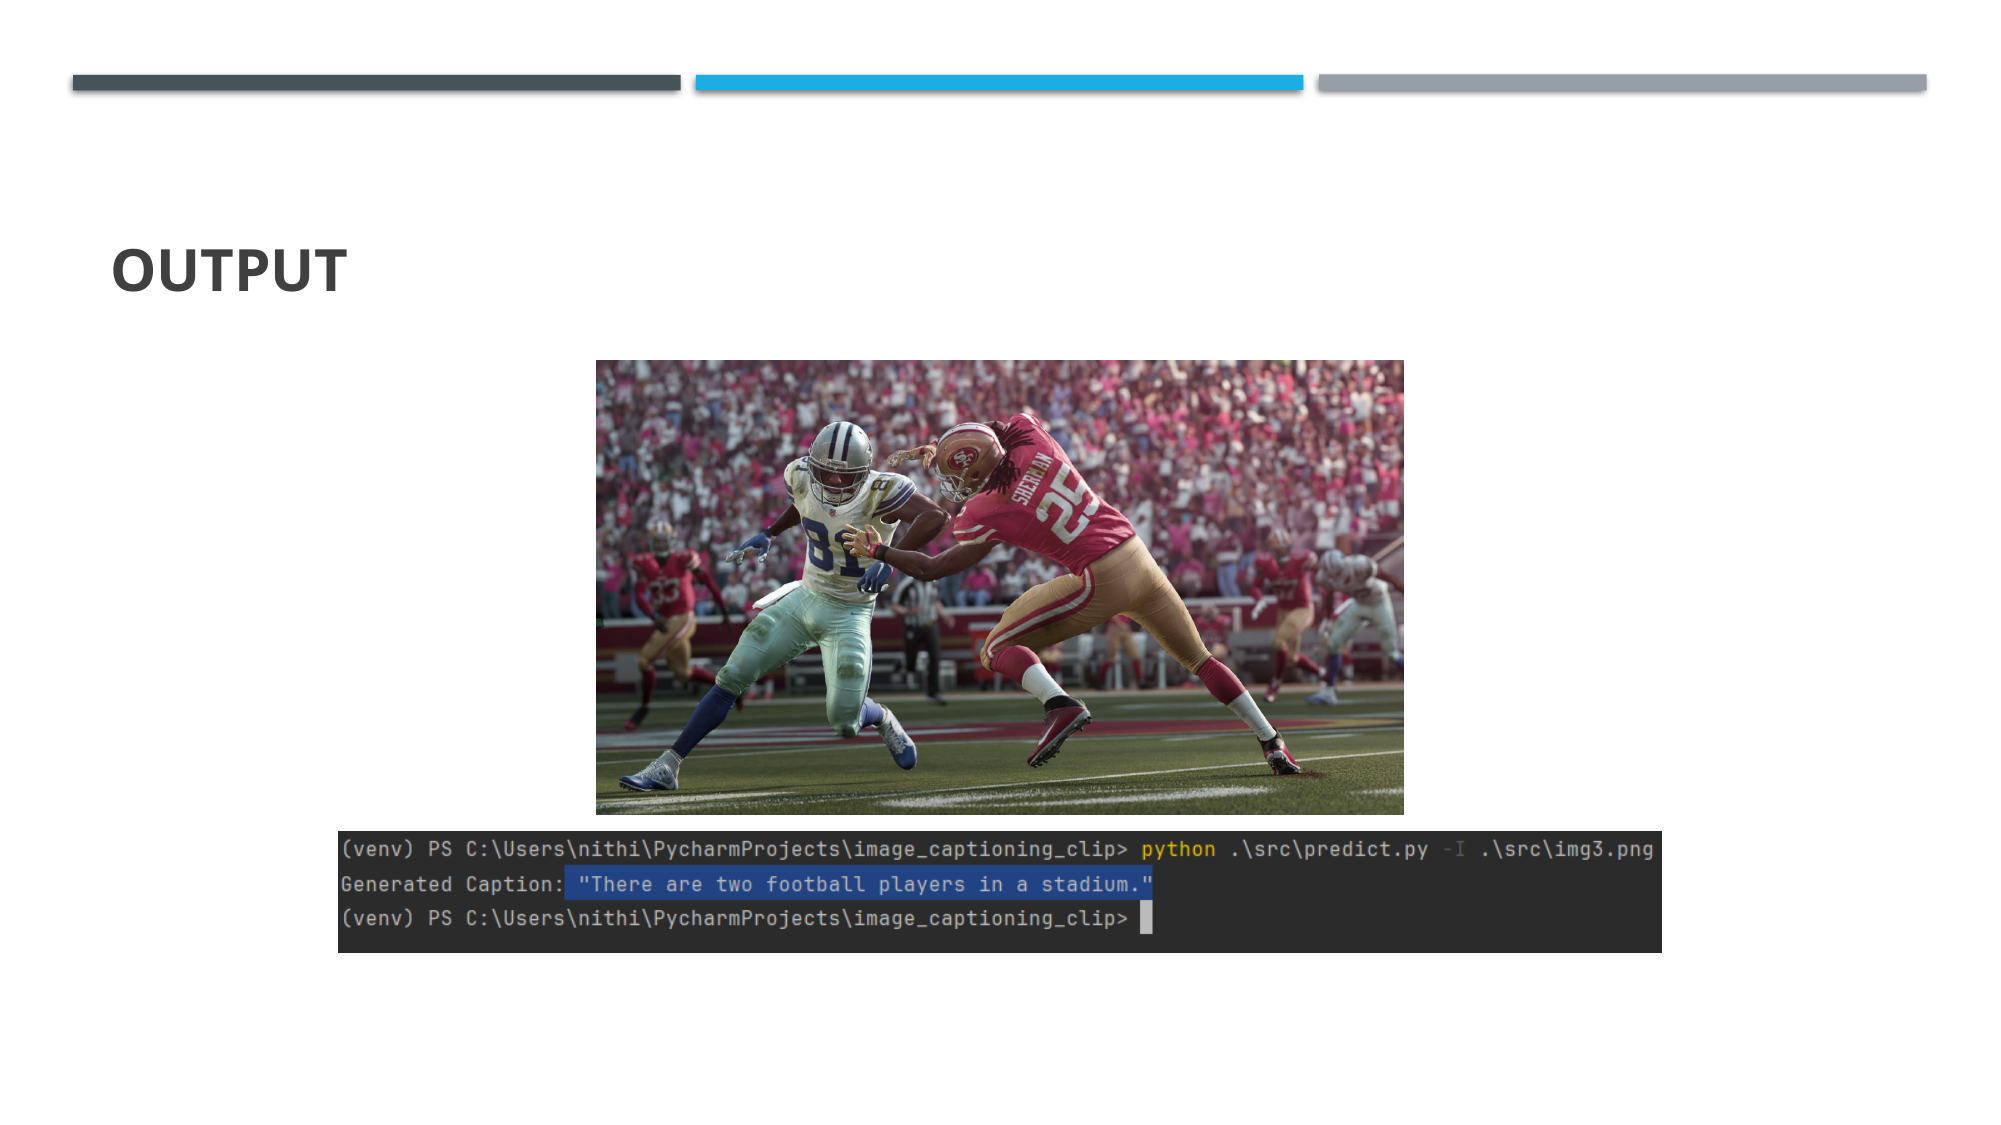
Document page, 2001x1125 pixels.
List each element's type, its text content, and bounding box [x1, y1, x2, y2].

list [595, 360, 1404, 816]
title OUTPUT [95, 115, 1905, 311]
picture [338, 830, 1662, 953]
